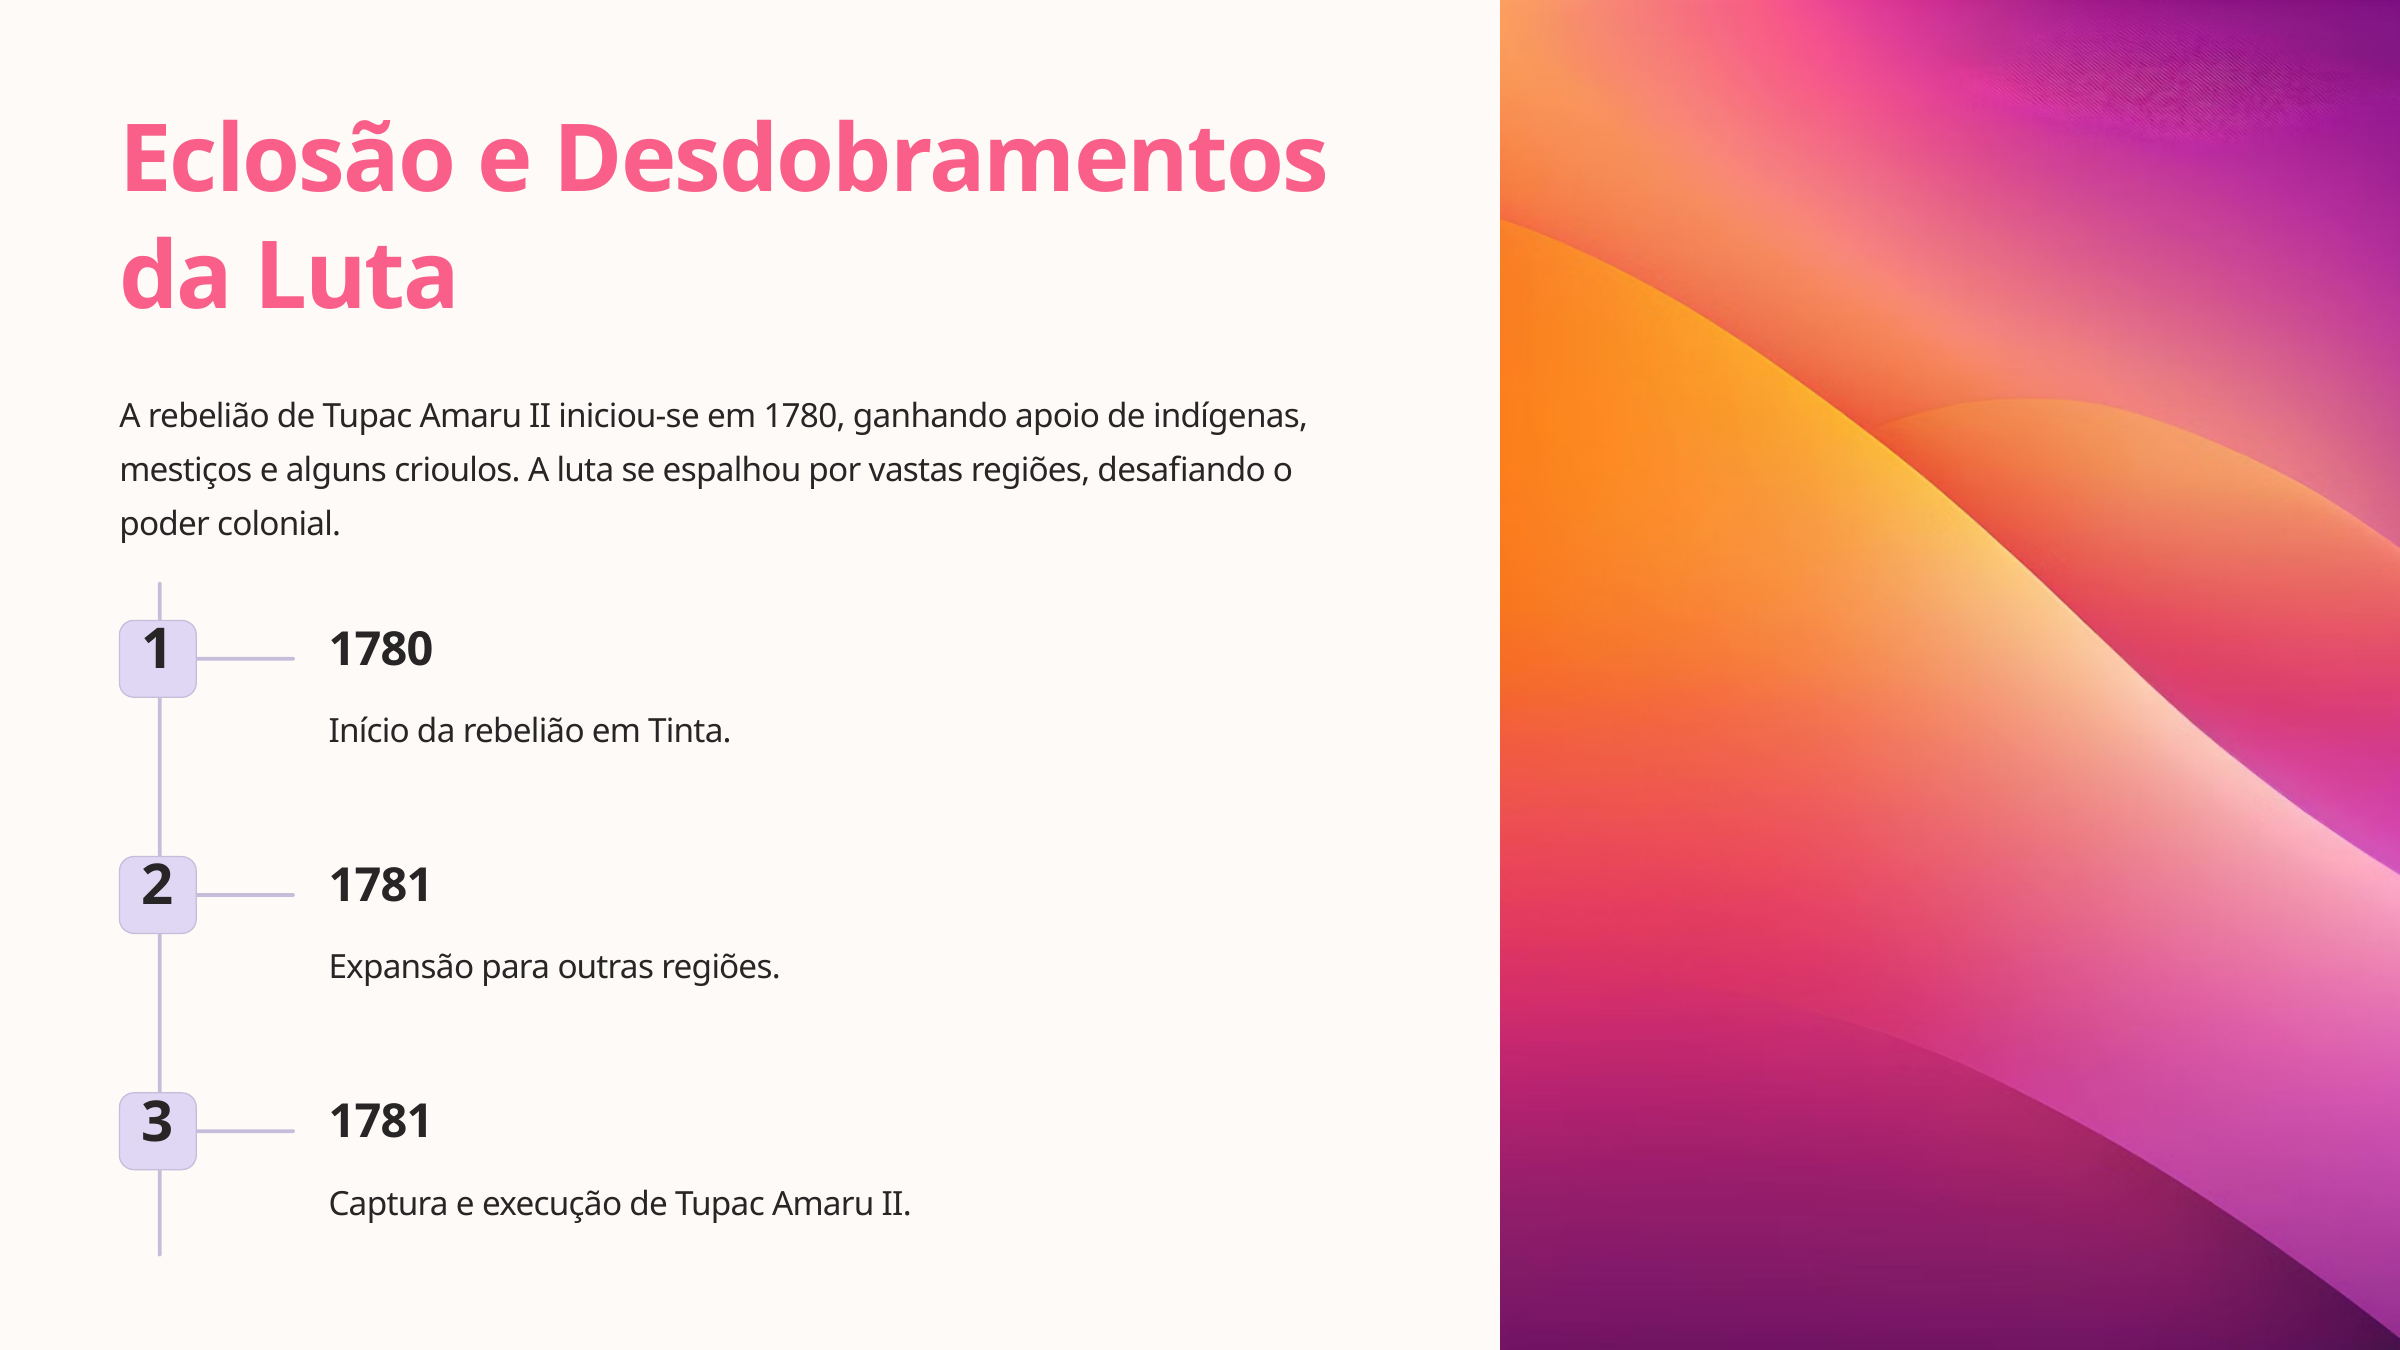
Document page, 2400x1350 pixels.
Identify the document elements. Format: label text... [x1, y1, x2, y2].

text_box [197, 893, 295, 897]
text_box 1 [129, 623, 186, 694]
text_box 3 [129, 1095, 186, 1167]
text_box [119, 856, 197, 934]
text_box 1780 [328, 616, 799, 675]
text_box [157, 581, 162, 620]
text_box [119, 620, 197, 698]
text_box Expansão para outras regiões. [328, 931, 1381, 987]
picture [1499, 0, 2400, 1350]
text_box [197, 656, 295, 661]
text_box Início da rebelião em Tinta. [328, 695, 1381, 750]
text_box 1781 [328, 852, 799, 911]
text_box [157, 698, 162, 856]
text_box [157, 1170, 162, 1257]
text_box [157, 934, 162, 1092]
text_box Captura e execução de Tupac Amaru II. [328, 1167, 1381, 1223]
text_box [197, 1129, 295, 1134]
text_box A rebelião de Tupac Amaru II iniciou-se em 1780, ganhando apoio de indígenas, mestiços e alguns crioulos. A luta se espalhou por vastas regiões, desafiando o poder colonial. [119, 379, 1381, 544]
text_box 1781 [328, 1088, 799, 1148]
text_box [119, 1092, 197, 1170]
text_box 2 [129, 859, 186, 931]
text_box Eclosão e Desdobramentos da Luta [119, 93, 1381, 329]
